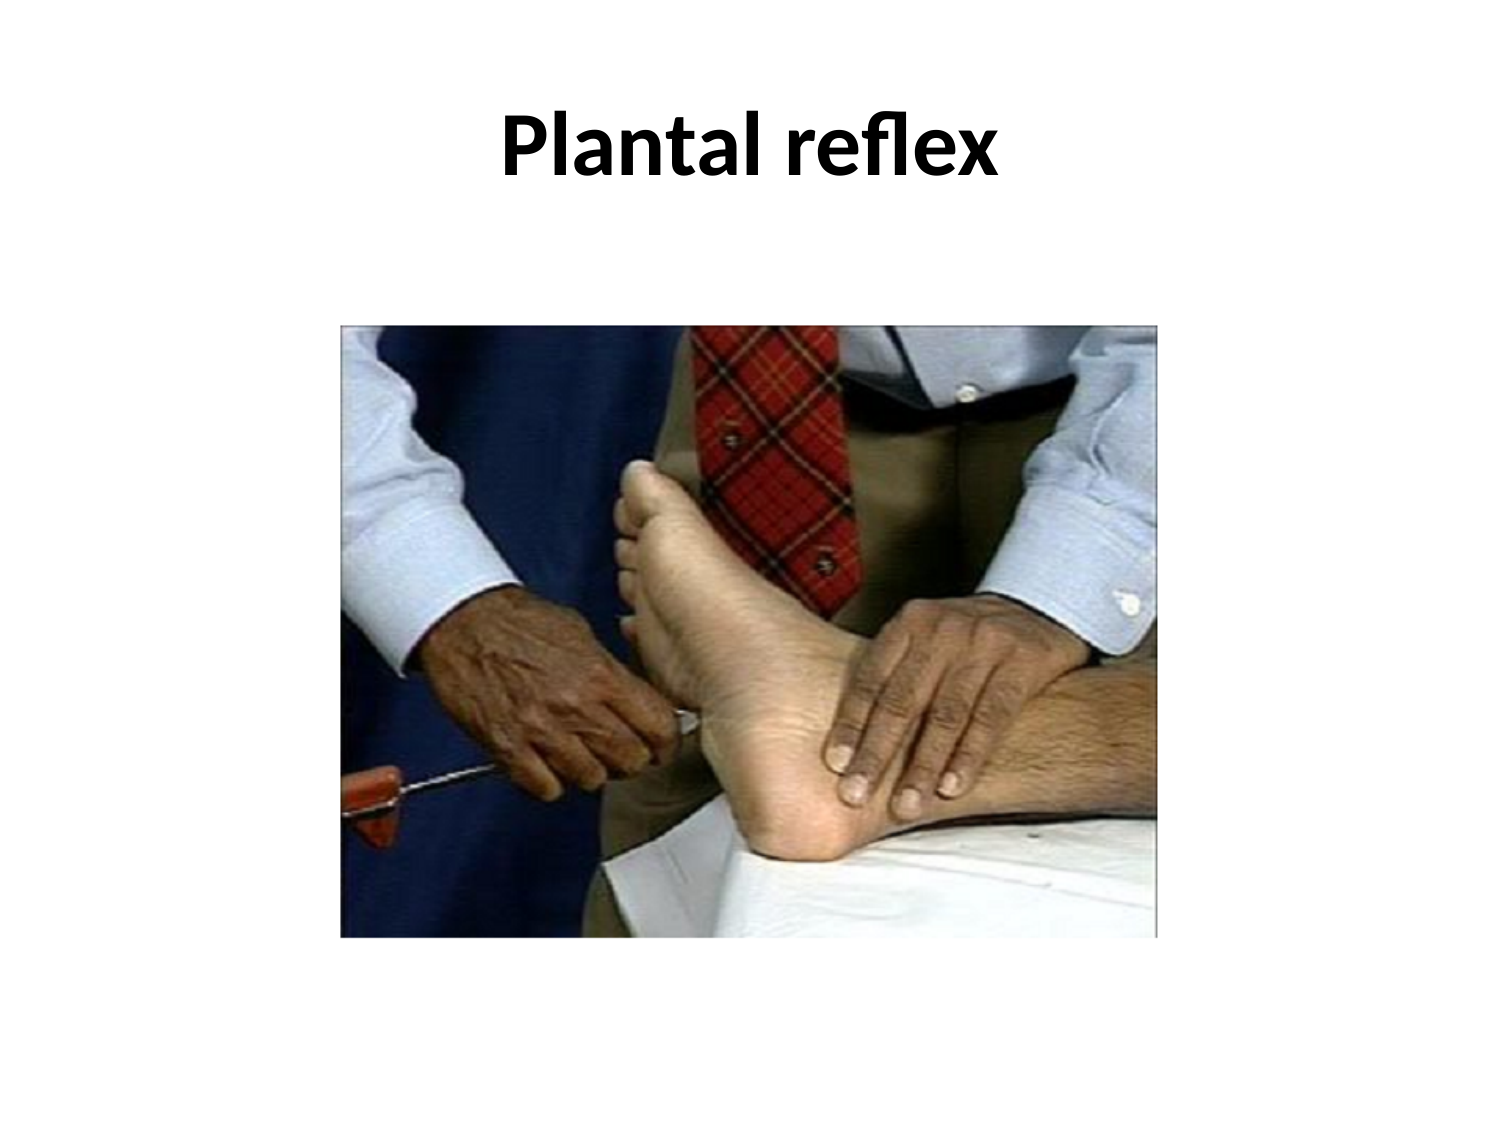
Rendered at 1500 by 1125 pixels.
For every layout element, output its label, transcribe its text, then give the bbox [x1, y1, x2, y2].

title Plantal reflex [75, 45, 1425, 233]
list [336, 321, 1164, 946]
